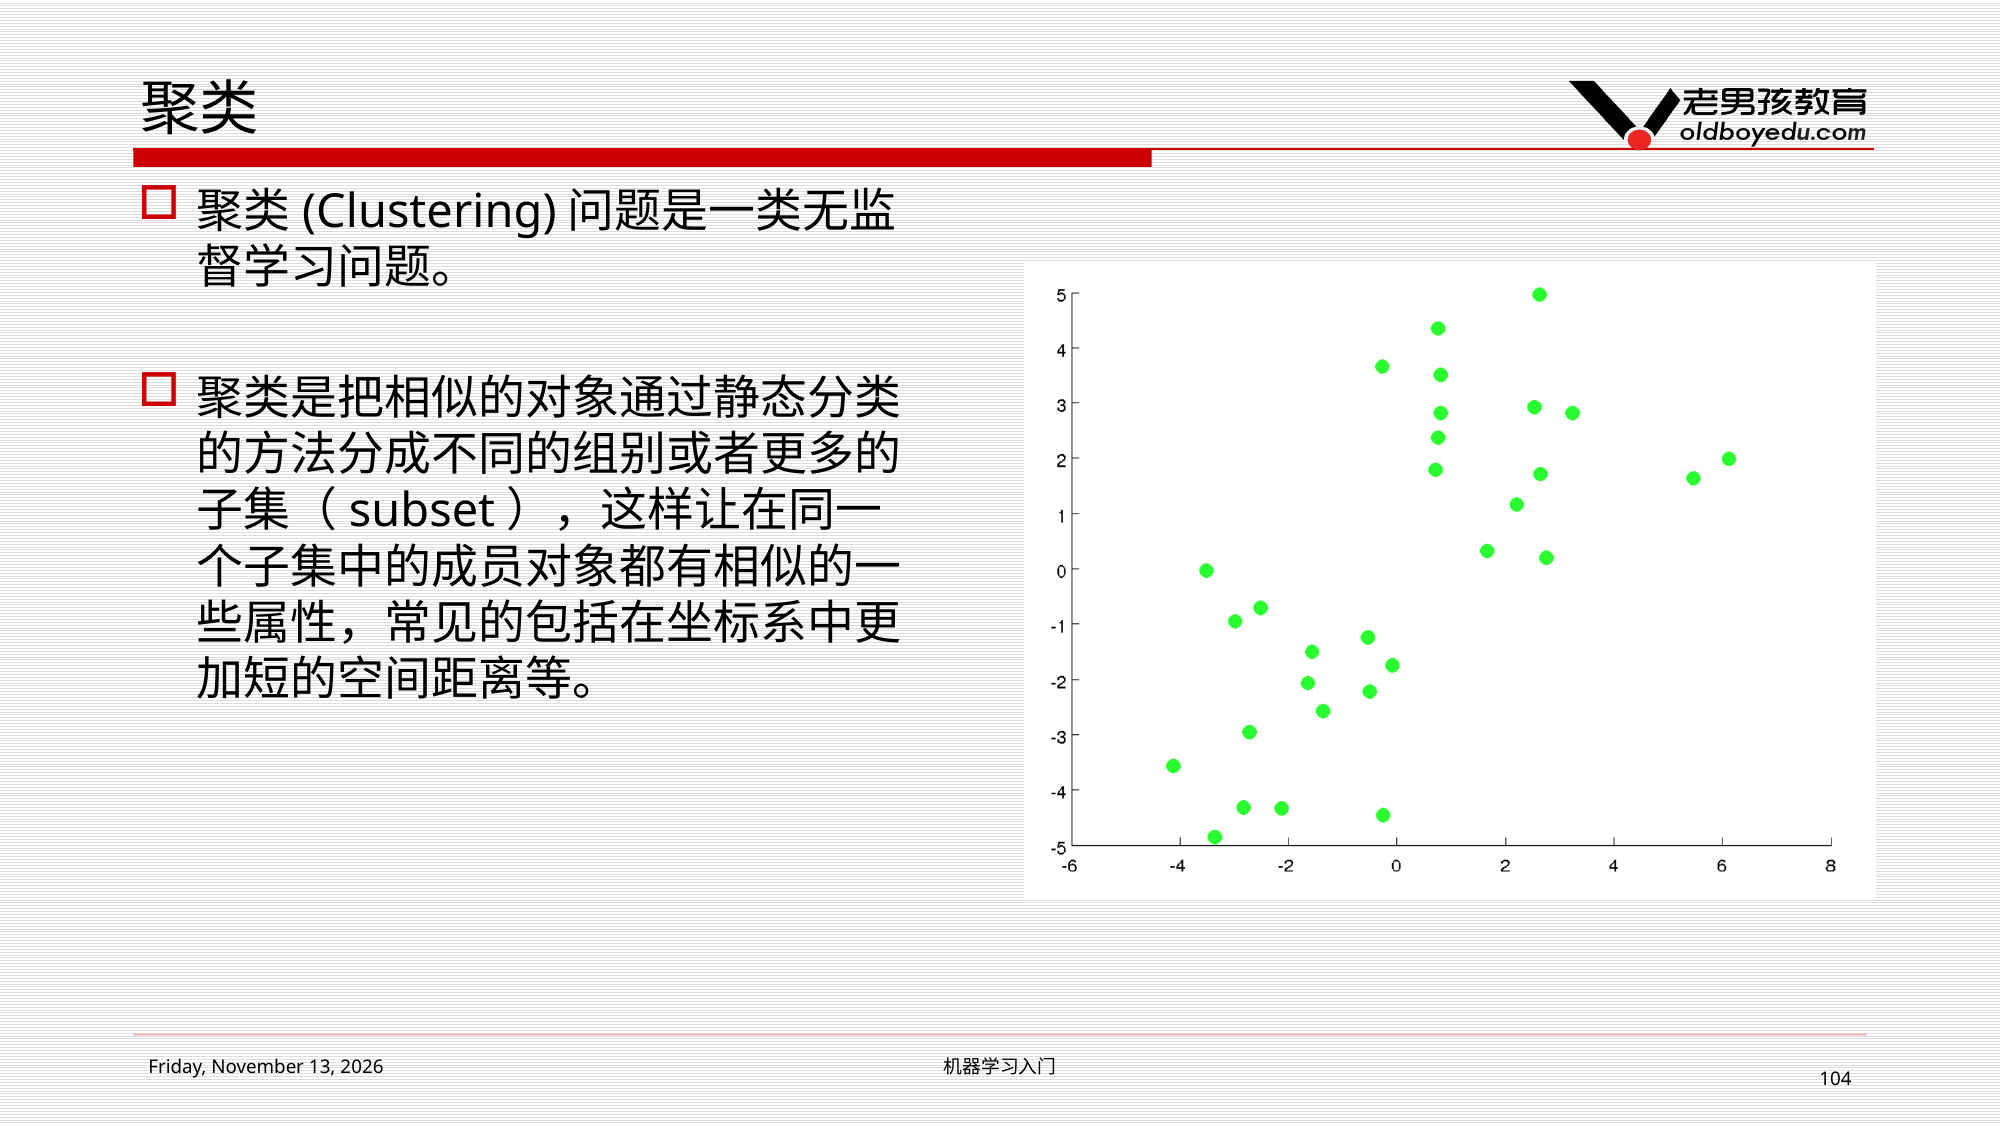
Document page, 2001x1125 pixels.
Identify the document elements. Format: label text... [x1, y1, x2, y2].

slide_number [133, 1046, 567, 1103]
picture [1024, 261, 1876, 899]
list 聚类(Clustering)问题是一类无监督学习问题。 聚类是把相似的对象通过静态分类的方法分成不同的组别或者更多的子集（subset），这样让在同一个子集中的成员对象都有相似的一些属性，常见的包括在坐标系中更加短的空间距离等。 [123, 172, 930, 988]
title 聚类 [125, 50, 1876, 149]
slide_number 104 [1433, 1058, 1867, 1103]
footer 机器学习入门 [683, 1046, 1317, 1103]
